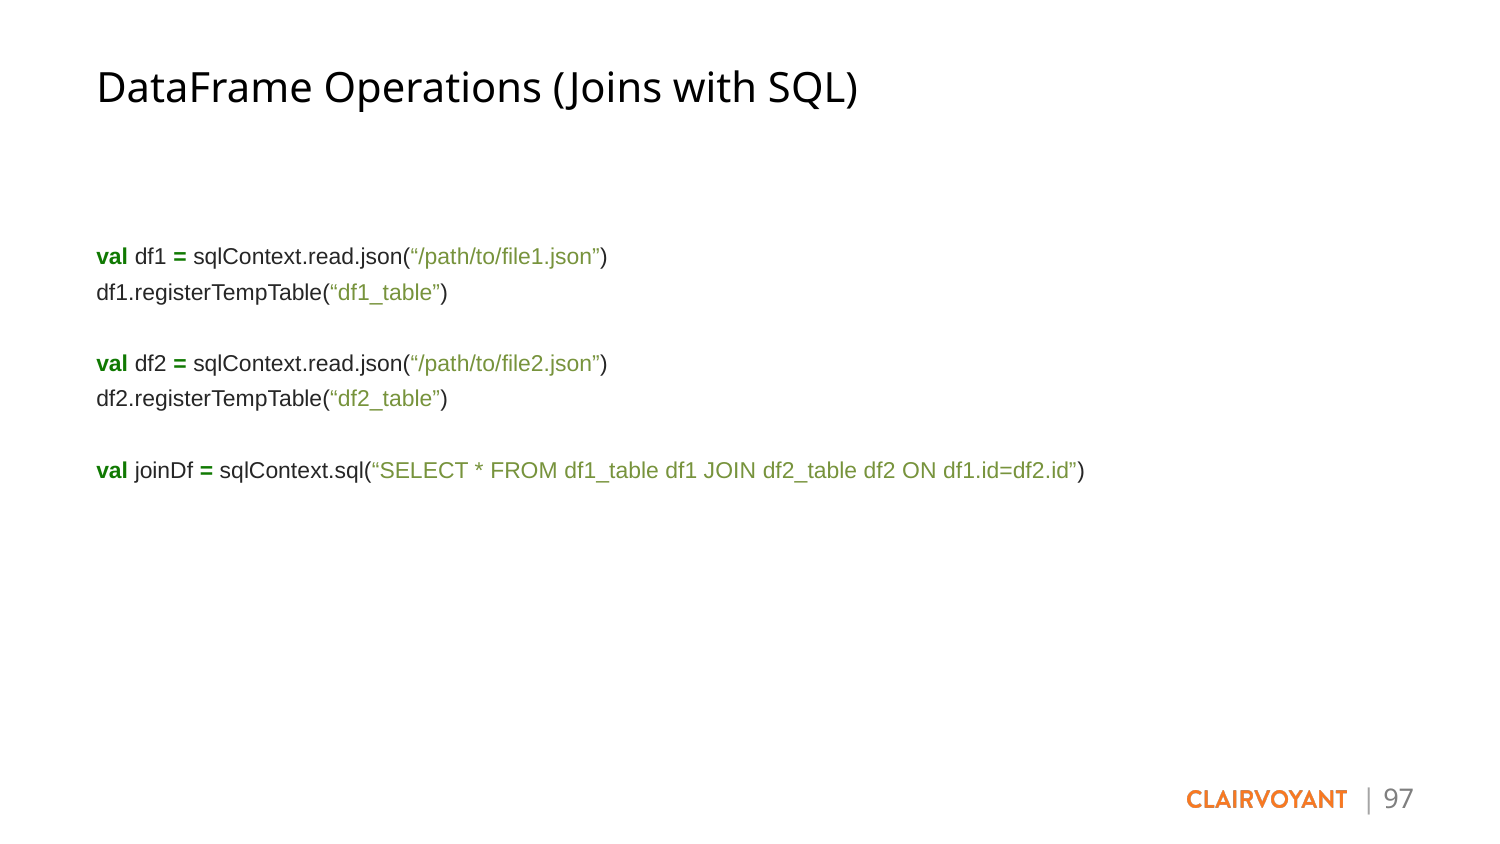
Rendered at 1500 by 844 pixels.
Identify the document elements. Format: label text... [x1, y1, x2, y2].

list val df1 = sqlContext.read.json(“/path/to/file1.json”) df1.registerTempTable(“df1_table”) val df2 = sqlContext.read.json(“/path/to/file2.json”) df2.registerTempTable(“df2_table”) val joinDf = sqlContext.sql(“SELECT * FROM df1_table df1 JOIN df2_table df2 ON df1.id=df2.id”) [81, 190, 1479, 752]
picture [1187, 790, 1347, 808]
text_box DataFrame Operations (Joins with SQL) [81, 45, 1412, 126]
